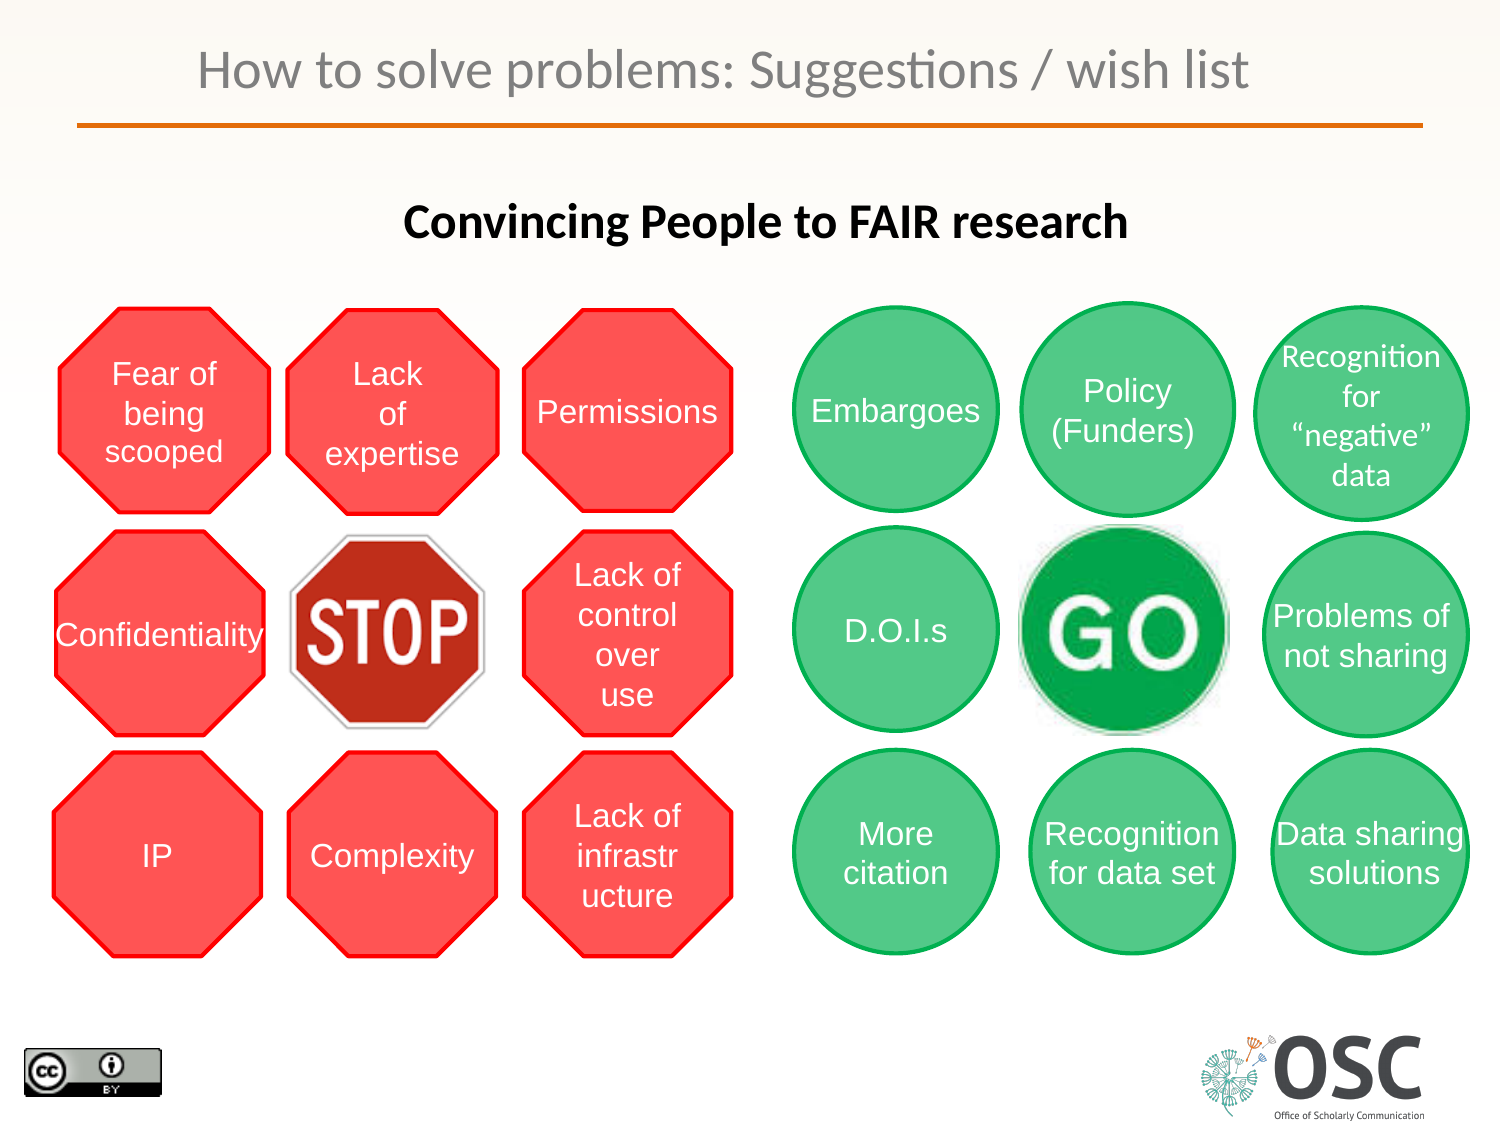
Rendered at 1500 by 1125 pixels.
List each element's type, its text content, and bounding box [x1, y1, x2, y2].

text_box Recognition for “negative” data [1253, 305, 1470, 523]
title How to solve problems: Suggestions / wish list [75, 2, 1373, 130]
text_box Policy (Funders) [1019, 301, 1237, 518]
picture [1017, 523, 1230, 736]
text_box Fear of being scooped [57, 306, 272, 515]
text_box Data sharing solutions [1270, 747, 1470, 956]
picture [281, 525, 494, 738]
list Convincing People to FAIR research [75, 173, 1425, 950]
text_box Permissions [521, 308, 734, 513]
text_box Problems of not sharing [1262, 530, 1470, 739]
text_box Recognition for data set [1028, 747, 1237, 956]
text_box IP [51, 750, 264, 959]
text_box Embargoes [792, 305, 1000, 514]
text_box Lack of expertise [285, 308, 500, 516]
text_box Lack of control over use [521, 529, 734, 738]
text_box D.O.I.s [792, 525, 1000, 733]
picture [24, 1048, 162, 1097]
text_box More citation [792, 747, 1000, 956]
text_box Complexity [286, 750, 499, 959]
text_box Lack of infrastructure [521, 750, 734, 959]
picture [1201, 1035, 1424, 1121]
text_box Confidentiality [54, 529, 266, 738]
